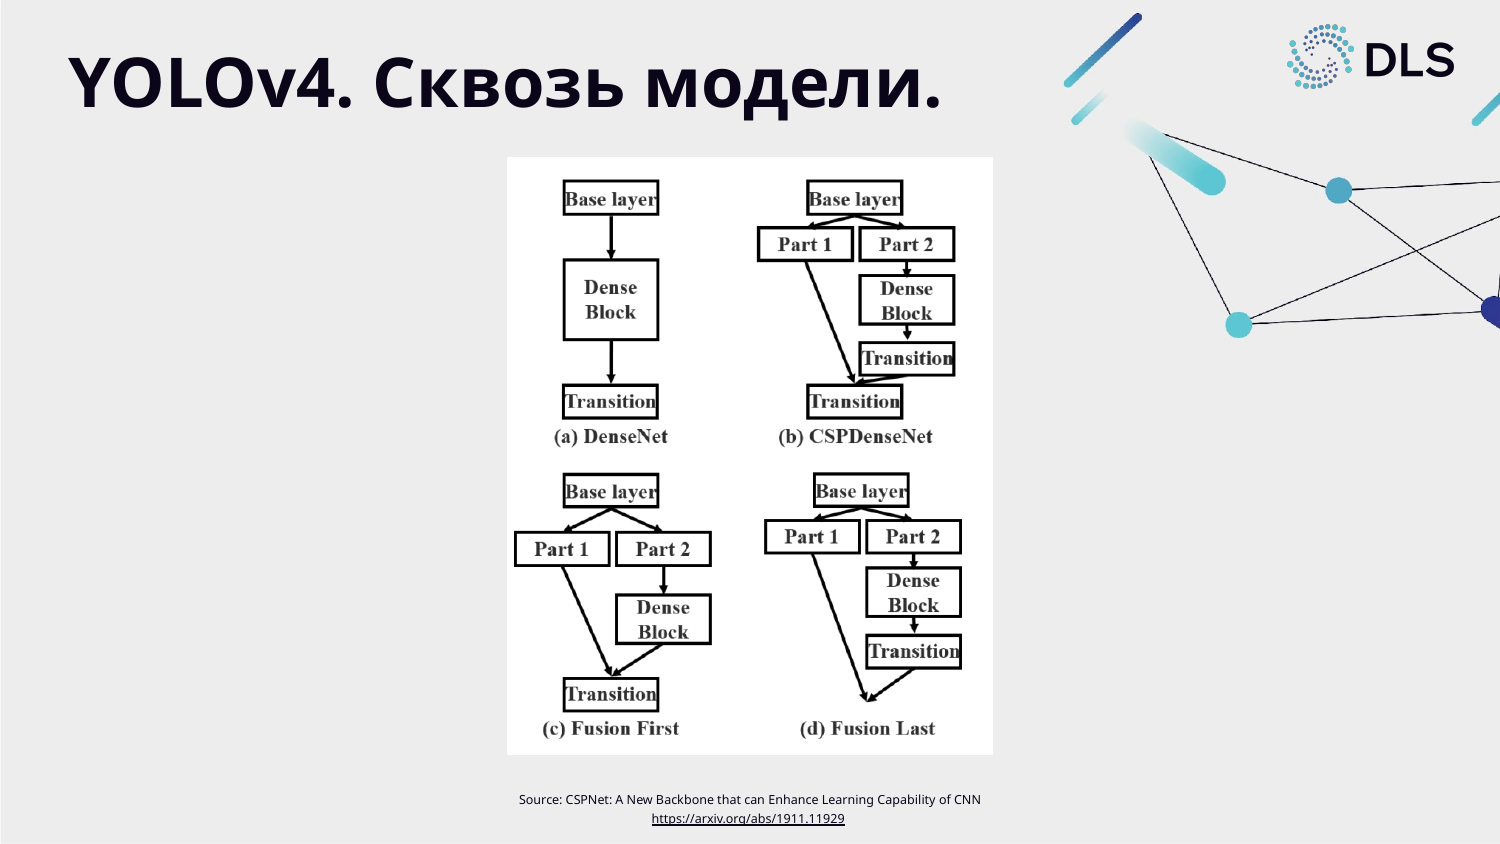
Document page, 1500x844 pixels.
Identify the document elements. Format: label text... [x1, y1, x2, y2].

text_box Source: CSPNet: A New Backbone that can Enhance Learning Capability of CNN https://arxiv.org/abs/1911.11929 [456, 774, 1044, 843]
picture [0, 0, 1500, 844]
title YOLOv4. Сквозь модели. [57, 24, 1005, 147]
